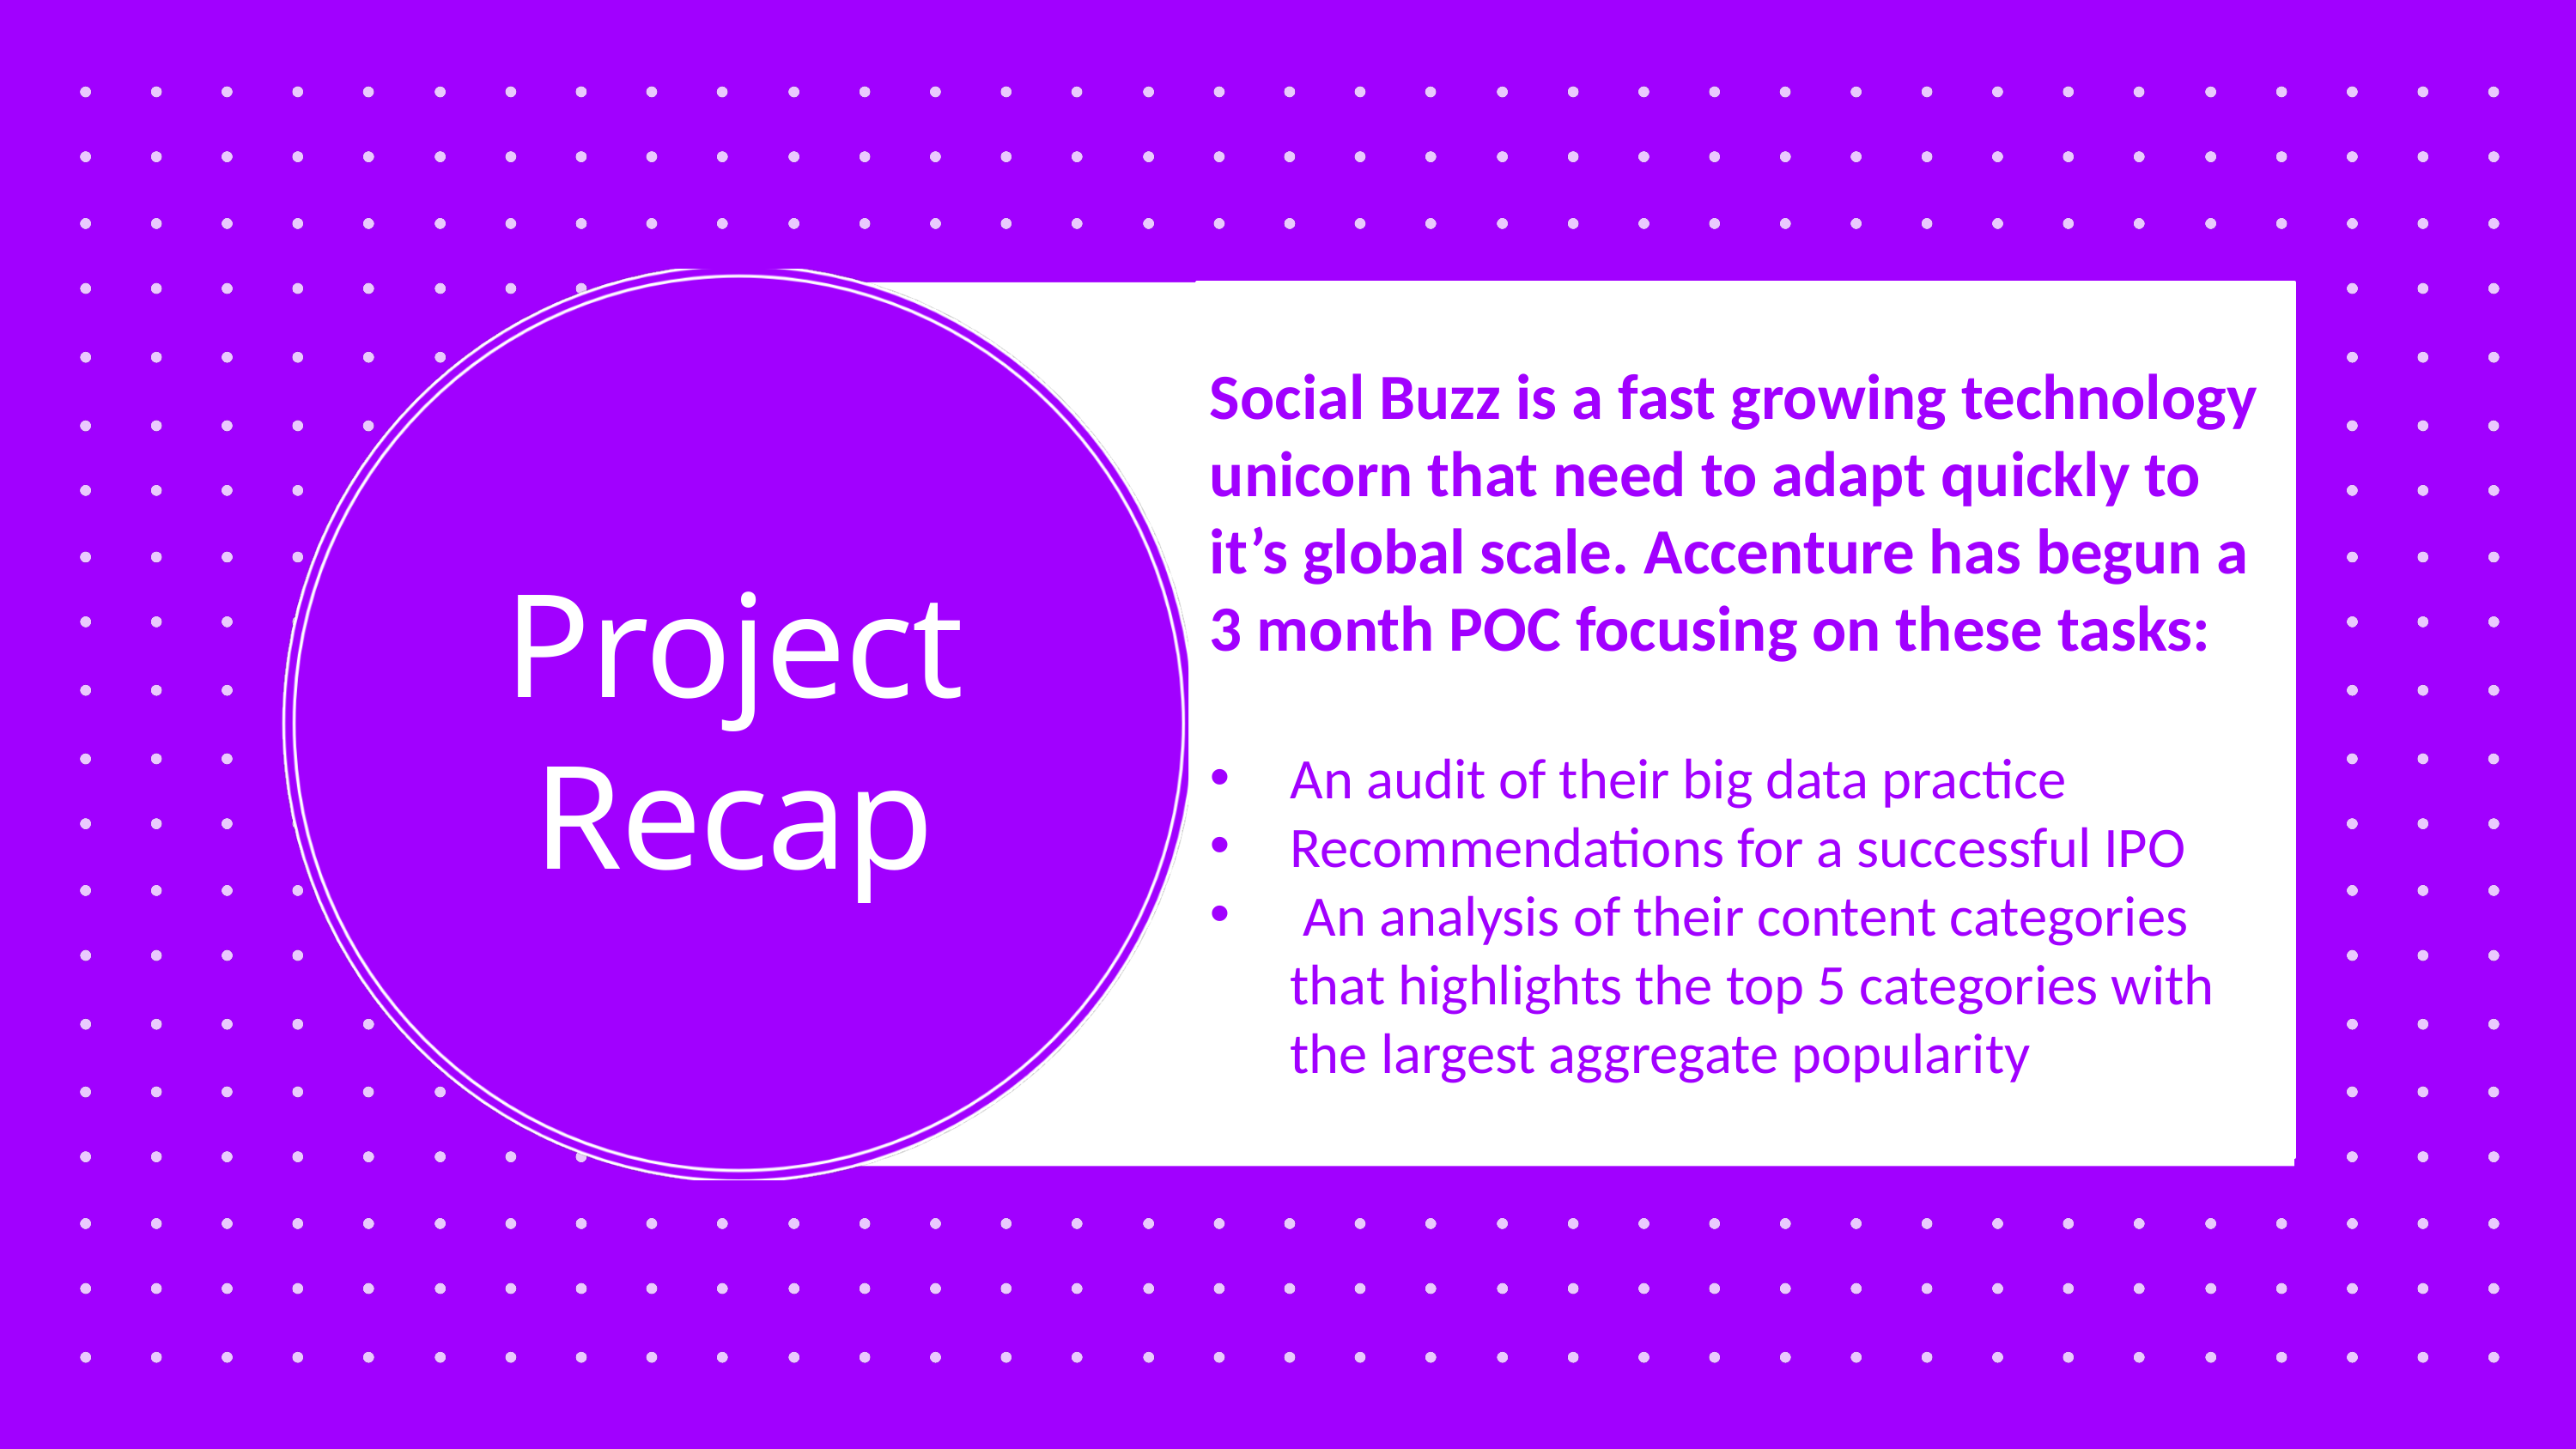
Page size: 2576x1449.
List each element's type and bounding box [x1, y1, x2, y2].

picture [278, 268, 1189, 1180]
text_box [72, 82, 2504, 1367]
